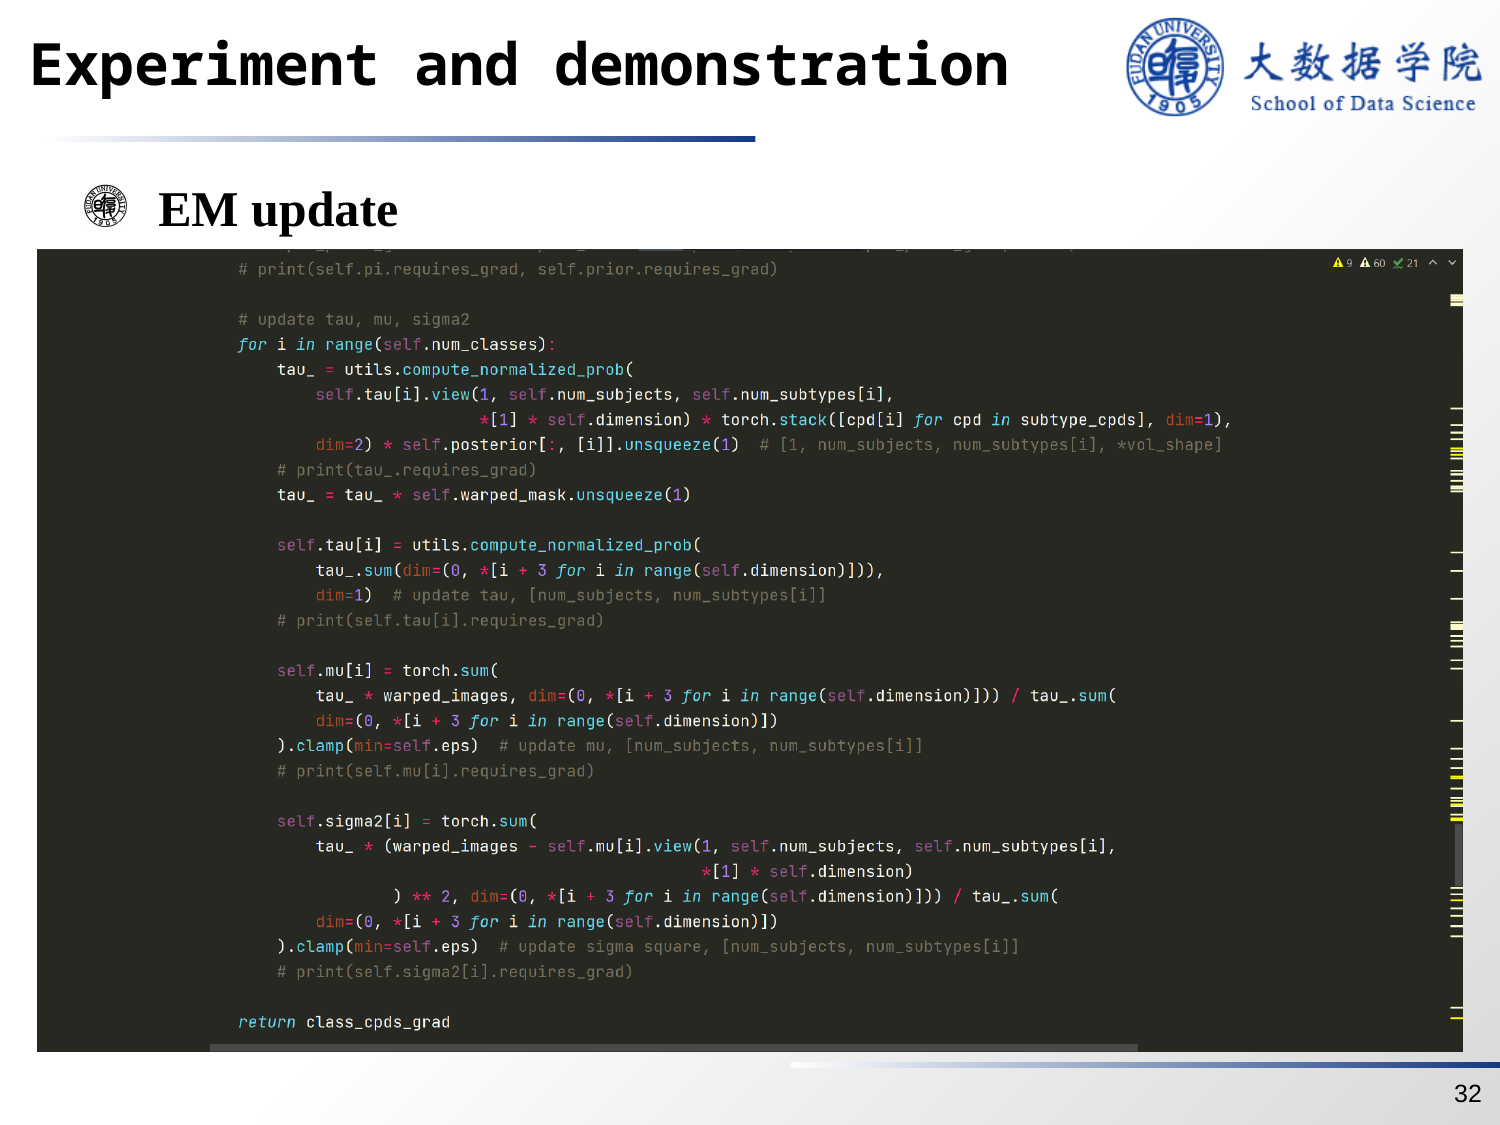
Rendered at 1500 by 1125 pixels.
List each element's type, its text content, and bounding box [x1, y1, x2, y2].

title Experiment and demonstration [0, 0, 1500, 125]
picture [37, 249, 1463, 1052]
slide_number 32 [1147, 1072, 1498, 1113]
picture [84, 184, 127, 227]
list EM update [69, 162, 1420, 248]
